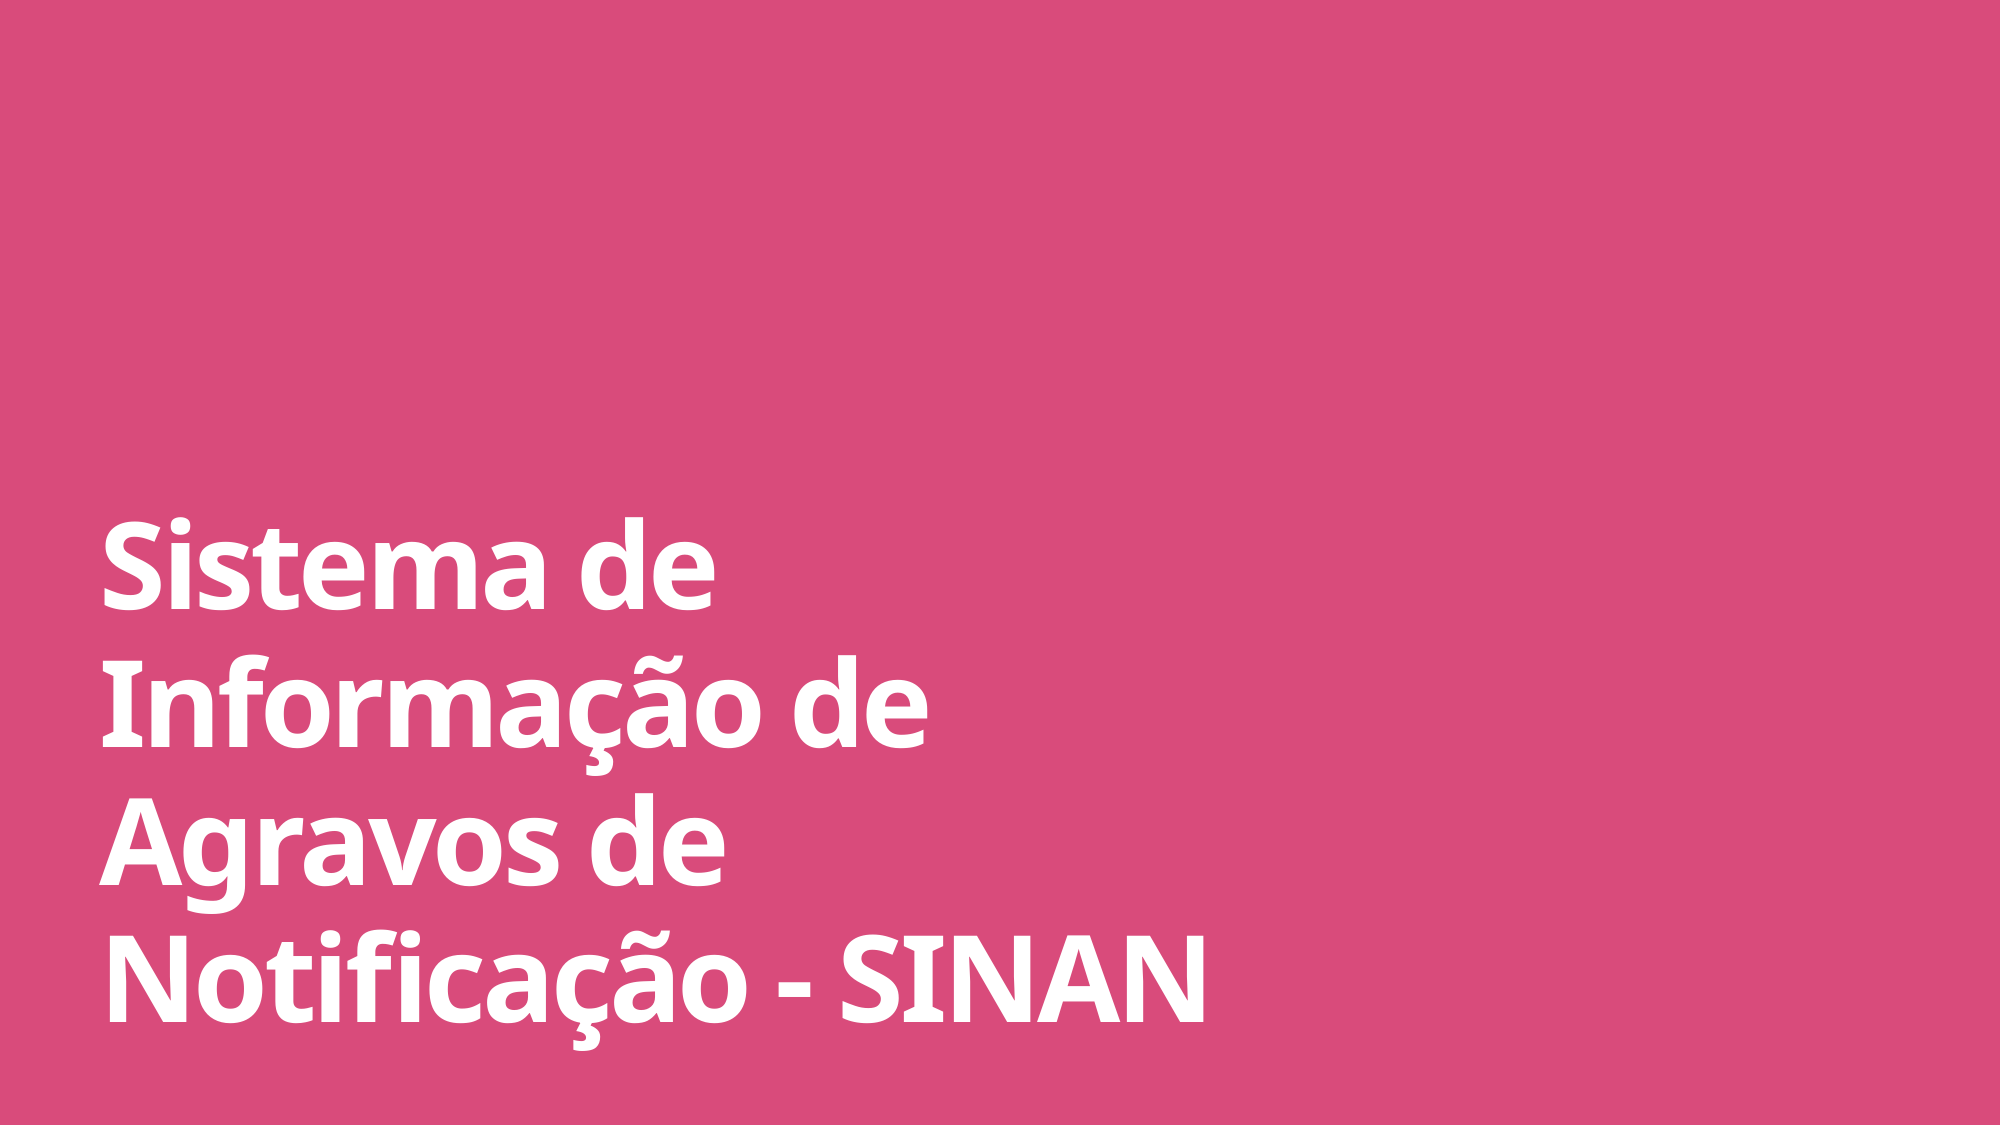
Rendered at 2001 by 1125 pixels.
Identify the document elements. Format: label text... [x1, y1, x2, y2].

title Sistema de Informação de Agravos de Notificação - SINAN [99, 498, 1315, 918]
